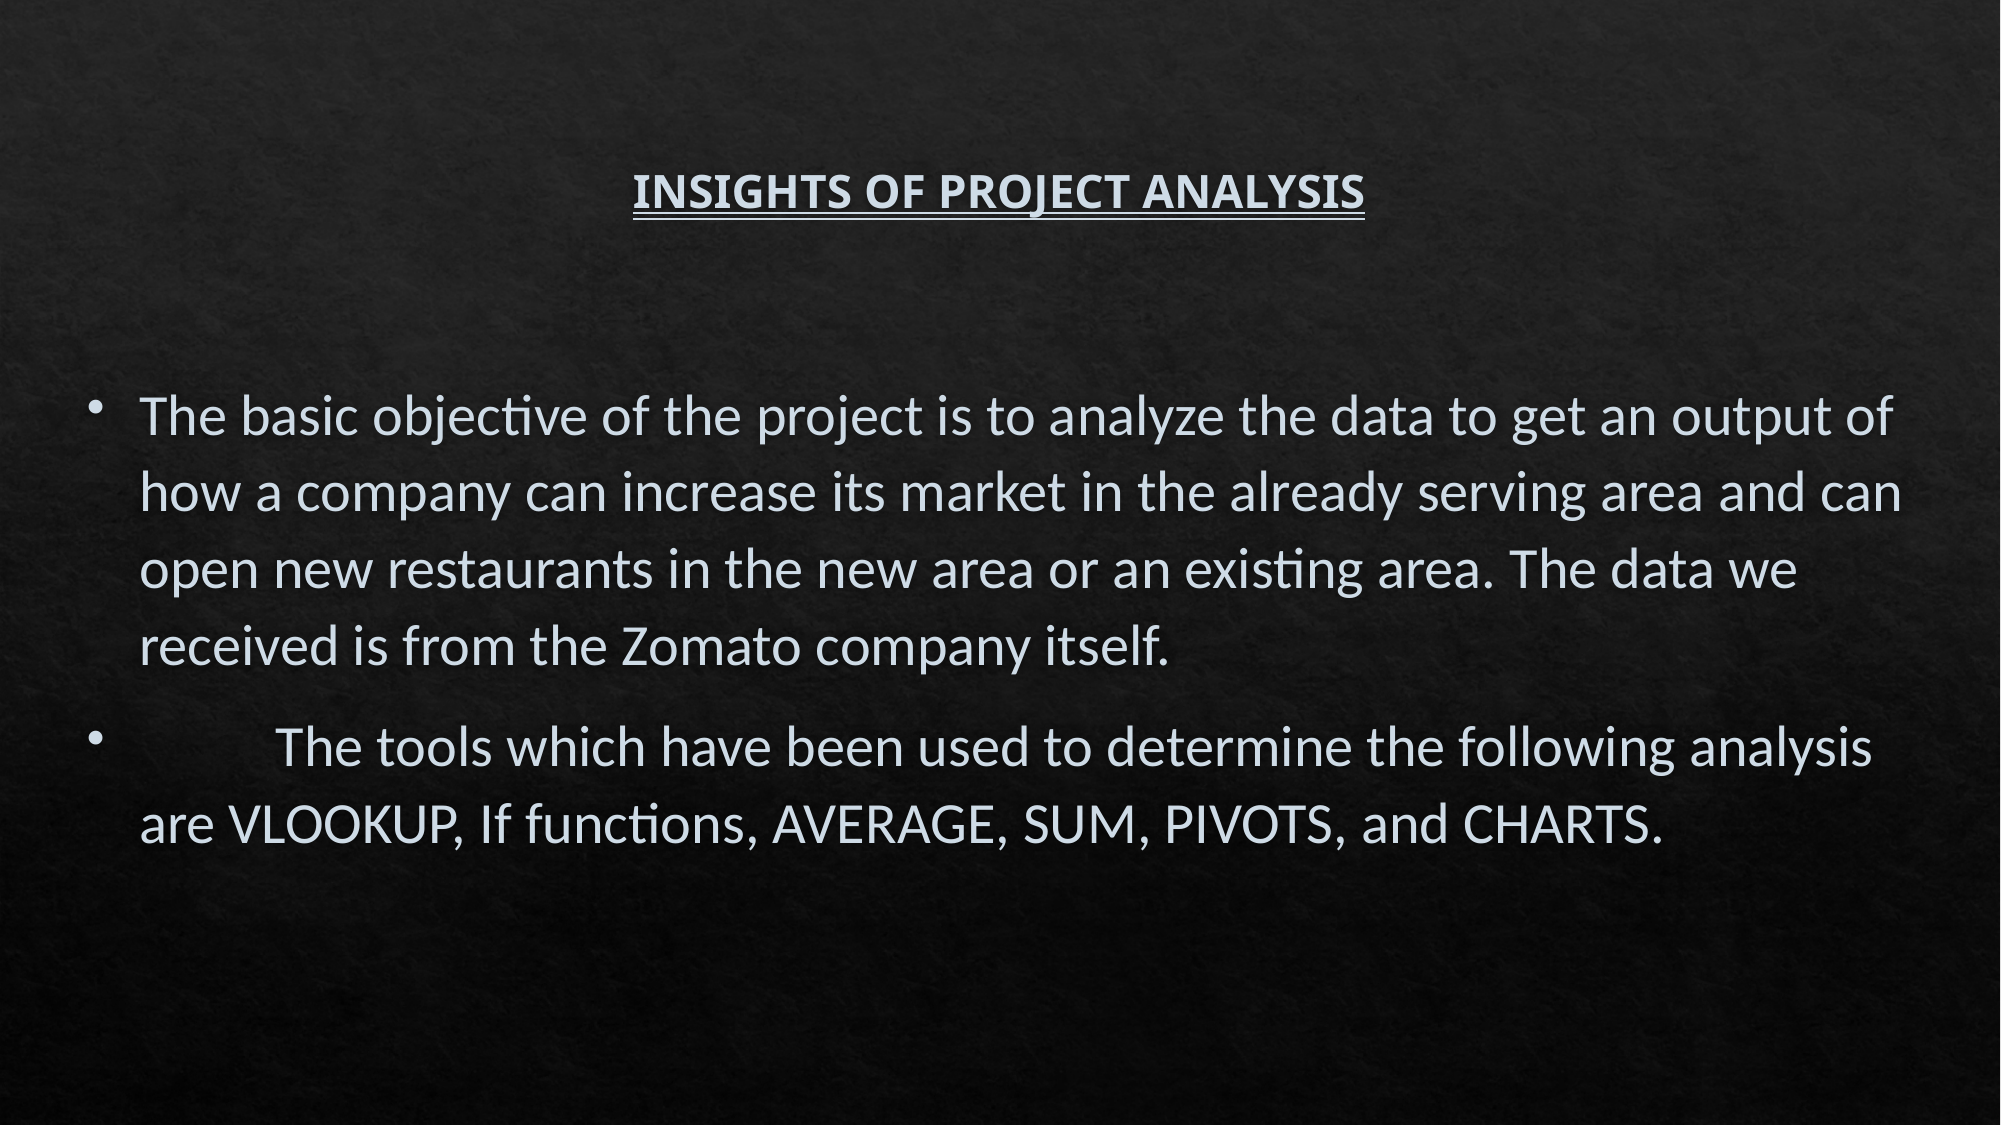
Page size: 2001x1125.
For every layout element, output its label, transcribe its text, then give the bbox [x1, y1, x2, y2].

list The basic objective of the project is to analyze the data to get an output of how a company can increase its market in the already serving area and can open new restaurants in the new area or an existing area. The data we received is from the Zomato company itself. The tools which have been used to determine the following analysis are VLOOKUP, If functions, AVERAGE, SUM, PIVOTS, and CHARTS. [67, 288, 1922, 1107]
title INSIGHTS OF PROJECT ANALYSIS [149, 61, 1849, 268]
